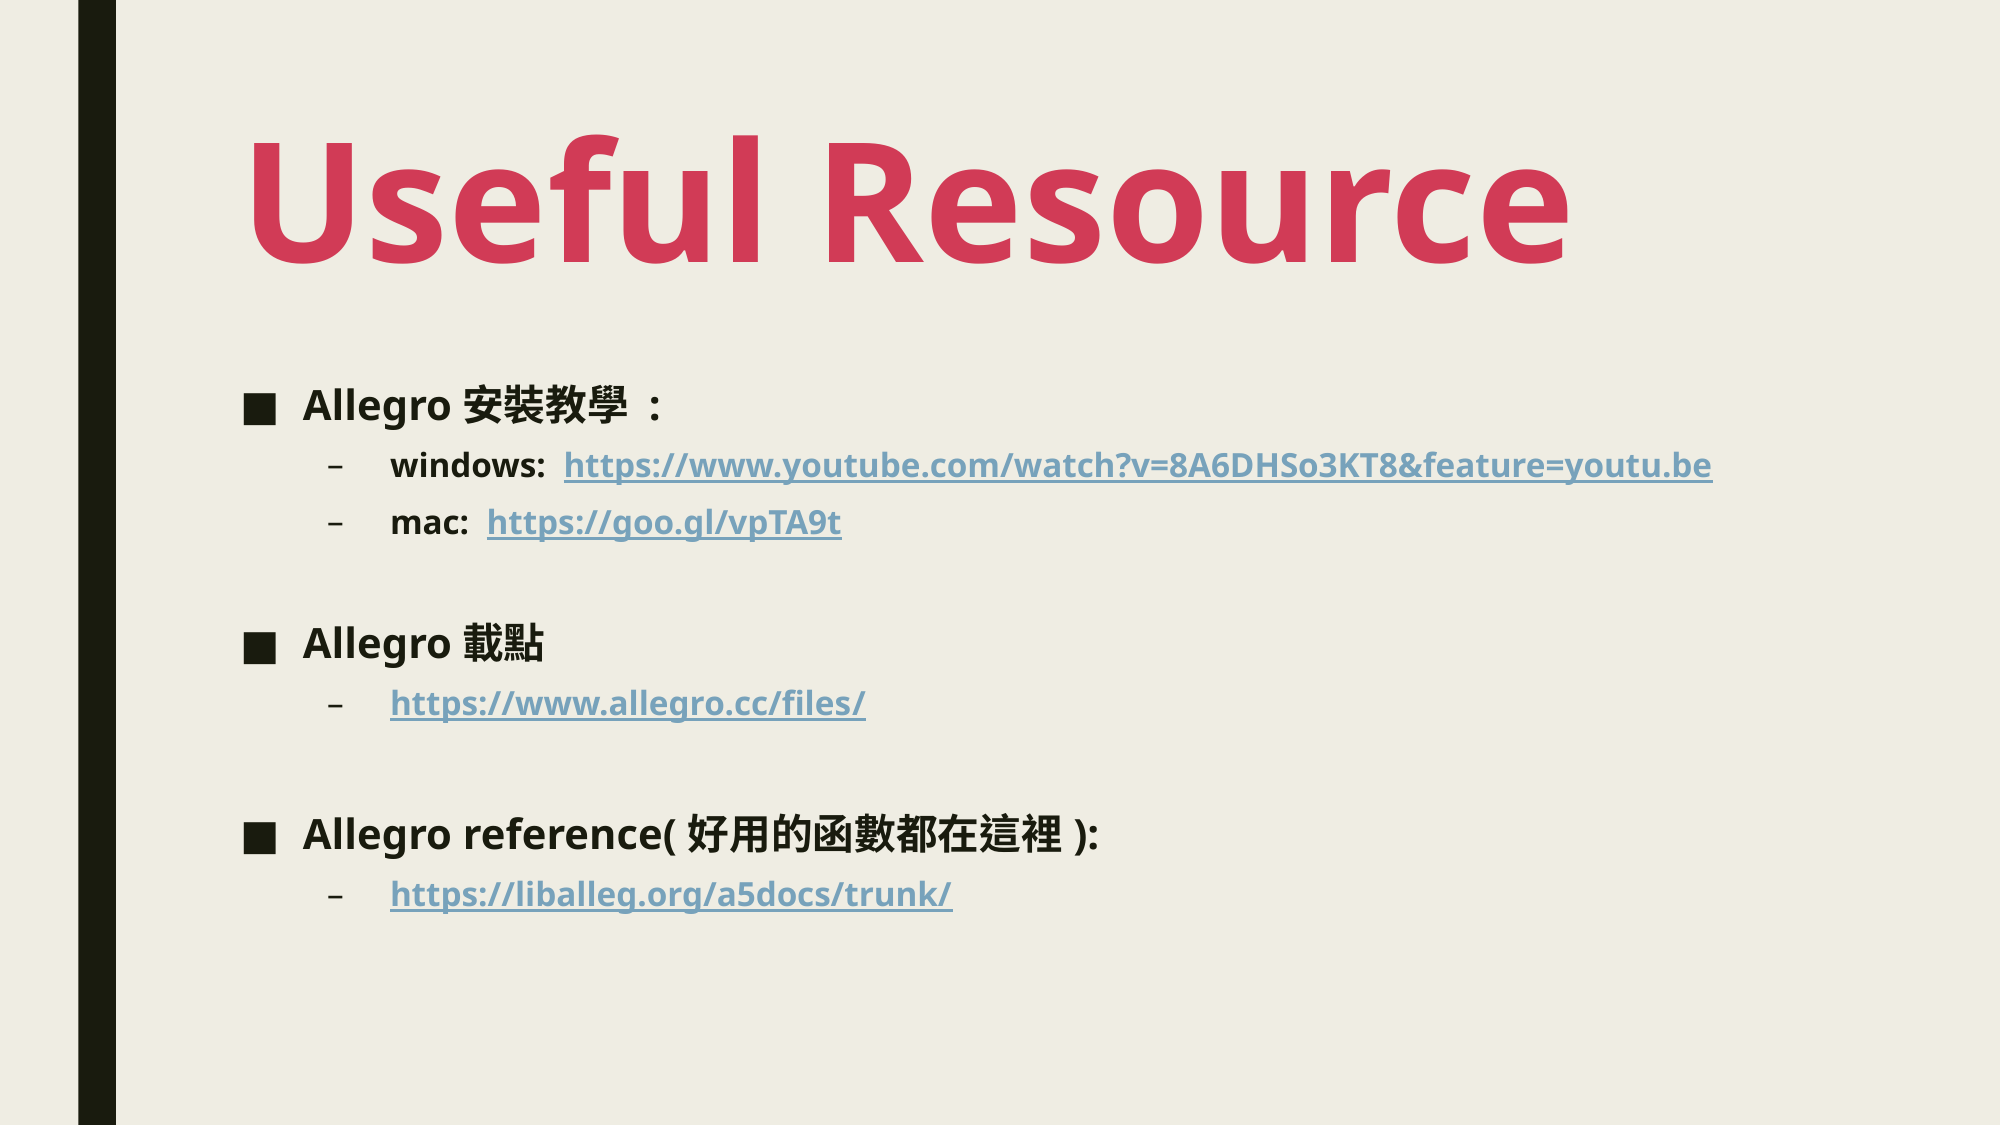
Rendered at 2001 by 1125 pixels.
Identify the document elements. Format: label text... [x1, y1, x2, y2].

list Allegro安裝教學 : windows: https://www.youtube.com/watch?v=8A6DHSo3KT8&feature=youtu.be mac: https://goo.gl/vpTA9t Allegro載點 https://www.allegro.cc/files/ Allegro reference(好用的函數都在這裡): https://liballeg.org/a5docs/trunk/ [225, 375, 1889, 963]
title Useful Resource [225, 112, 1800, 357]
